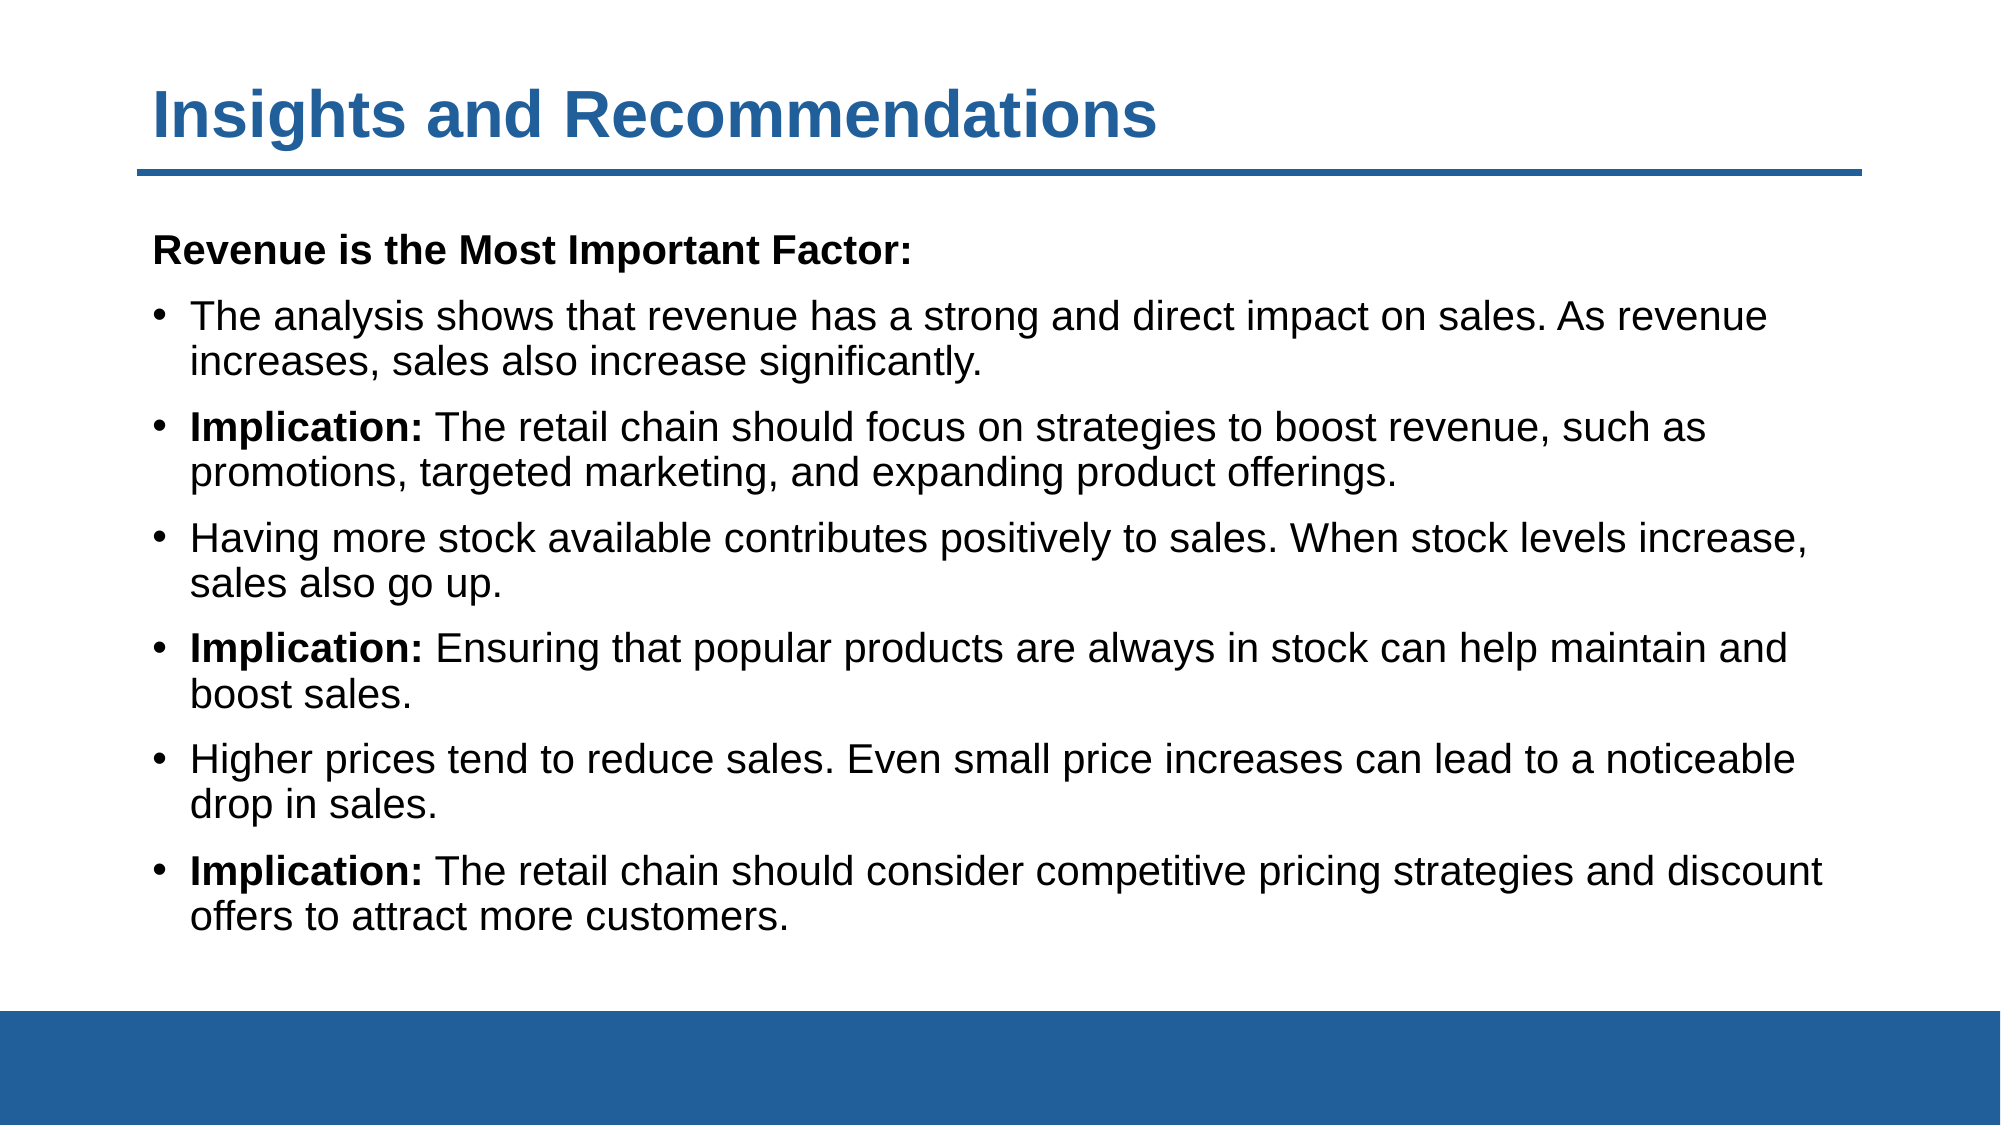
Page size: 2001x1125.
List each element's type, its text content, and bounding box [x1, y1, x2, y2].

title Insights and Recommendations [137, 59, 1863, 173]
list Revenue is the Most Important Factor: The analysis shows that revenue has a strong and direct impact on sales. As revenue increases, sales also increase significantly. Implication: The retail chain should focus on strategies to boost revenue, such as promotions, targeted marketing, and expanding product offerings. Having more stock available contributes positively to sales. When stock levels increase, sales also go up. Implication: Ensuring that popular products are always in stock can help maintain and boost sales. Higher prices tend to reduce sales. Even small price increases can lead to a noticeable drop in sales. Implication: The retail chain should consider competitive pricing strategies and discount offers to attract more customers. [137, 220, 1863, 1014]
